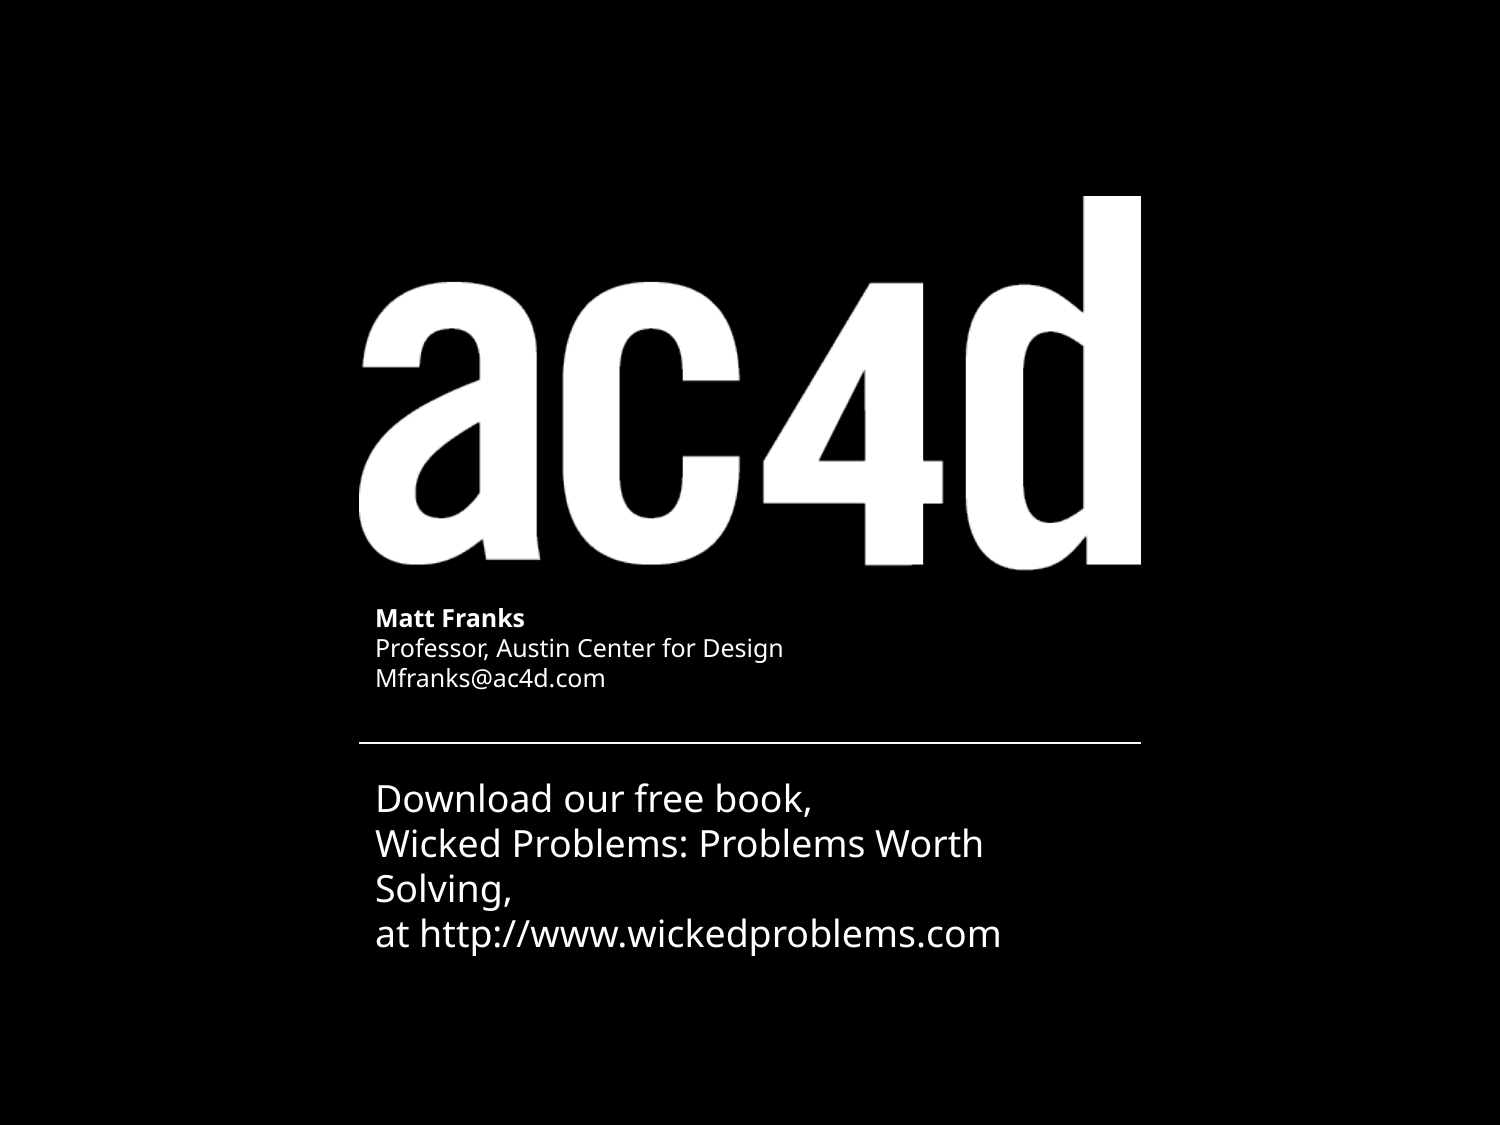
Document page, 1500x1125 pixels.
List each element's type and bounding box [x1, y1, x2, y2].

picture [359, 196, 1141, 573]
